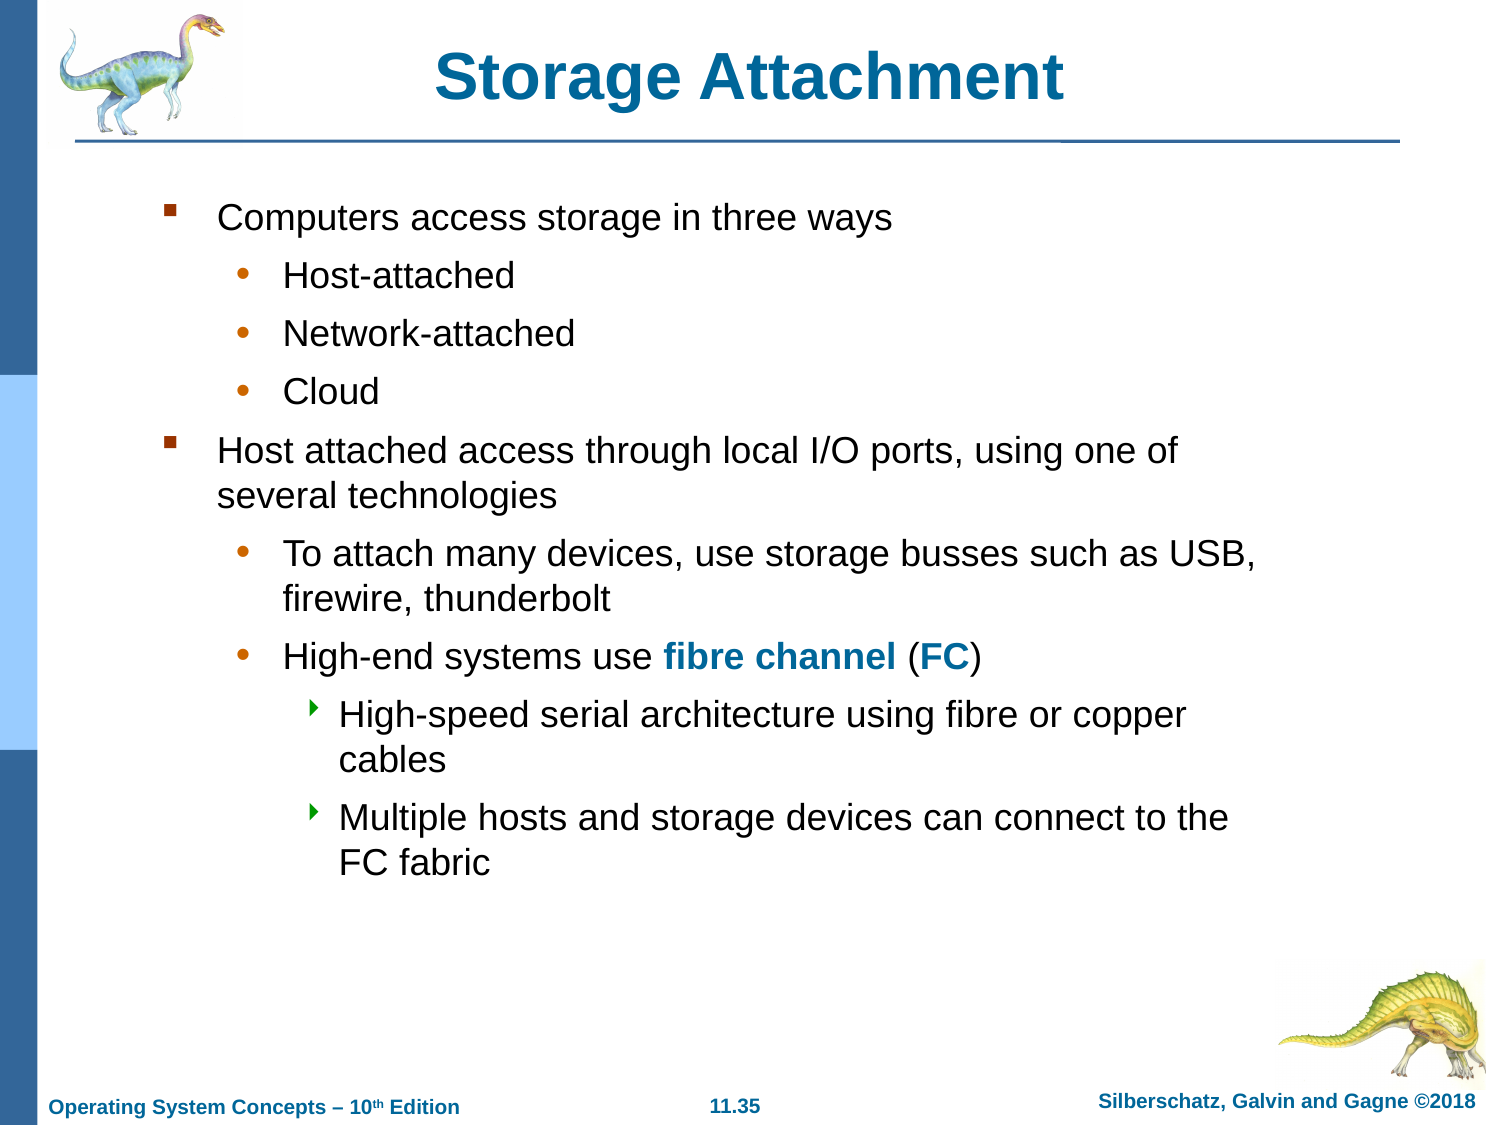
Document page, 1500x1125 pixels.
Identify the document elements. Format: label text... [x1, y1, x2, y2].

title Storage Attachment [75, 23, 1425, 121]
picture [1275, 959, 1486, 1090]
picture [46, 0, 243, 149]
list Computers access storage in three ways Host-attached Network-attached Cloud Host attached access through local I/O ports, using one of several technologies To attach many devices, use storage busses such as USB, firewire, thunderbolt High-end systems use fibre channel (FC) High-speed serial architecture using fibre or copper cables Multiple hosts and storage devices can connect to the FC fabric [145, 185, 1290, 925]
